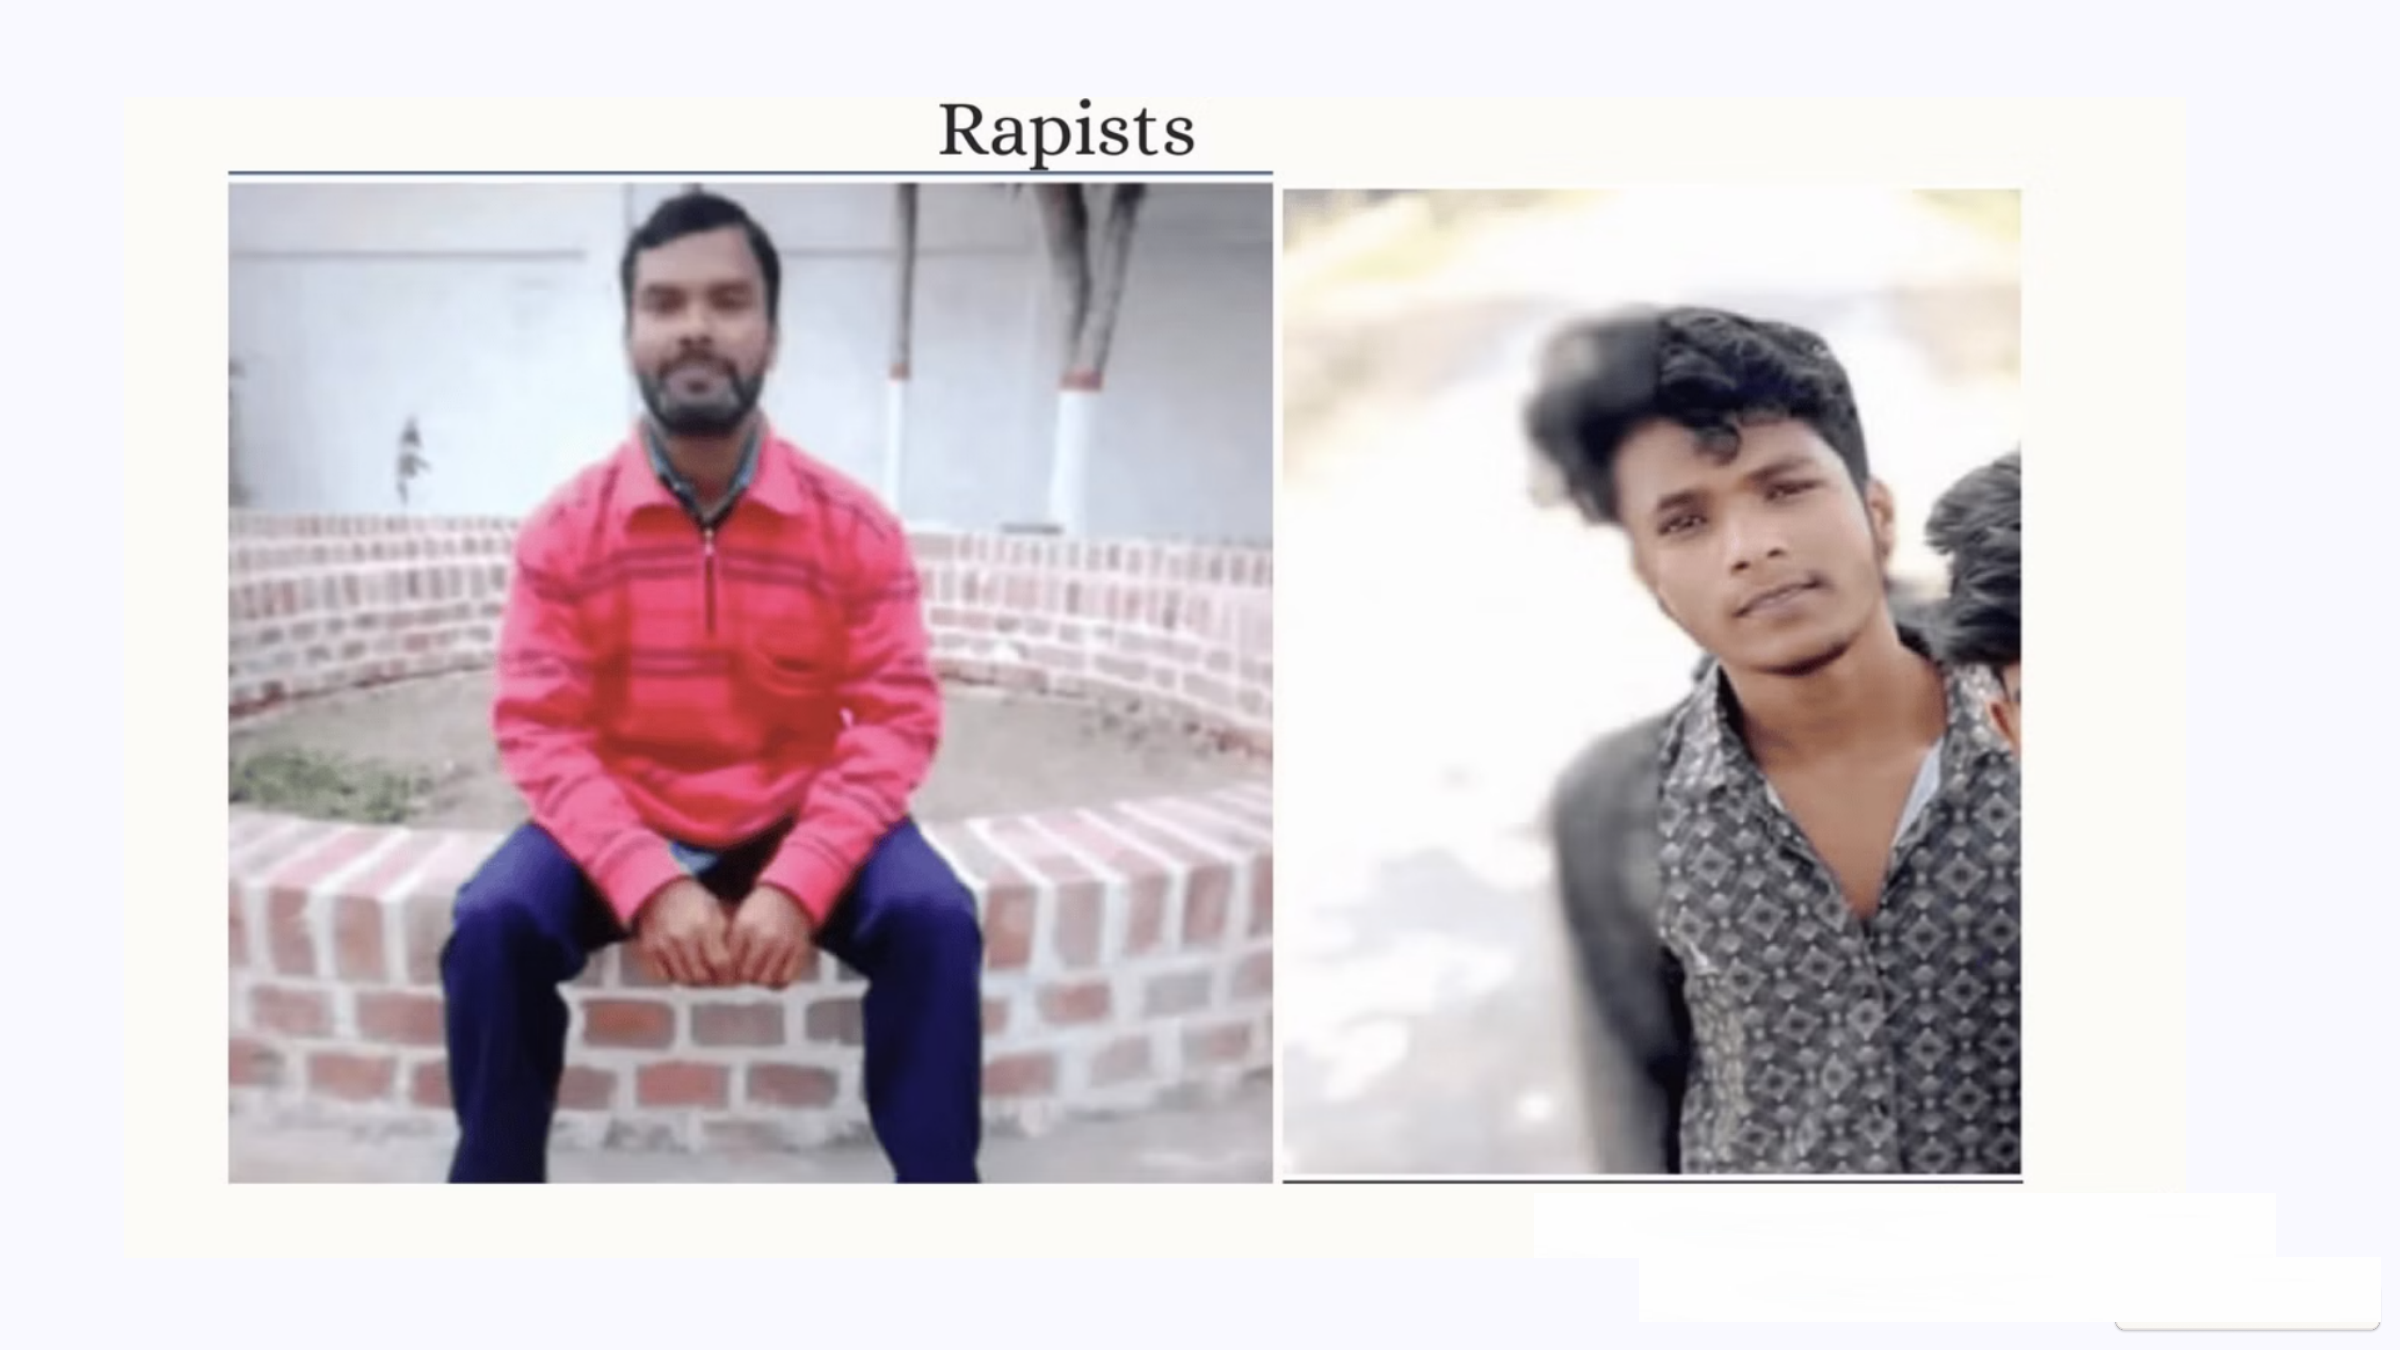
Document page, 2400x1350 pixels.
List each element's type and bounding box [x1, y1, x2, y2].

picture [124, 97, 2389, 1339]
